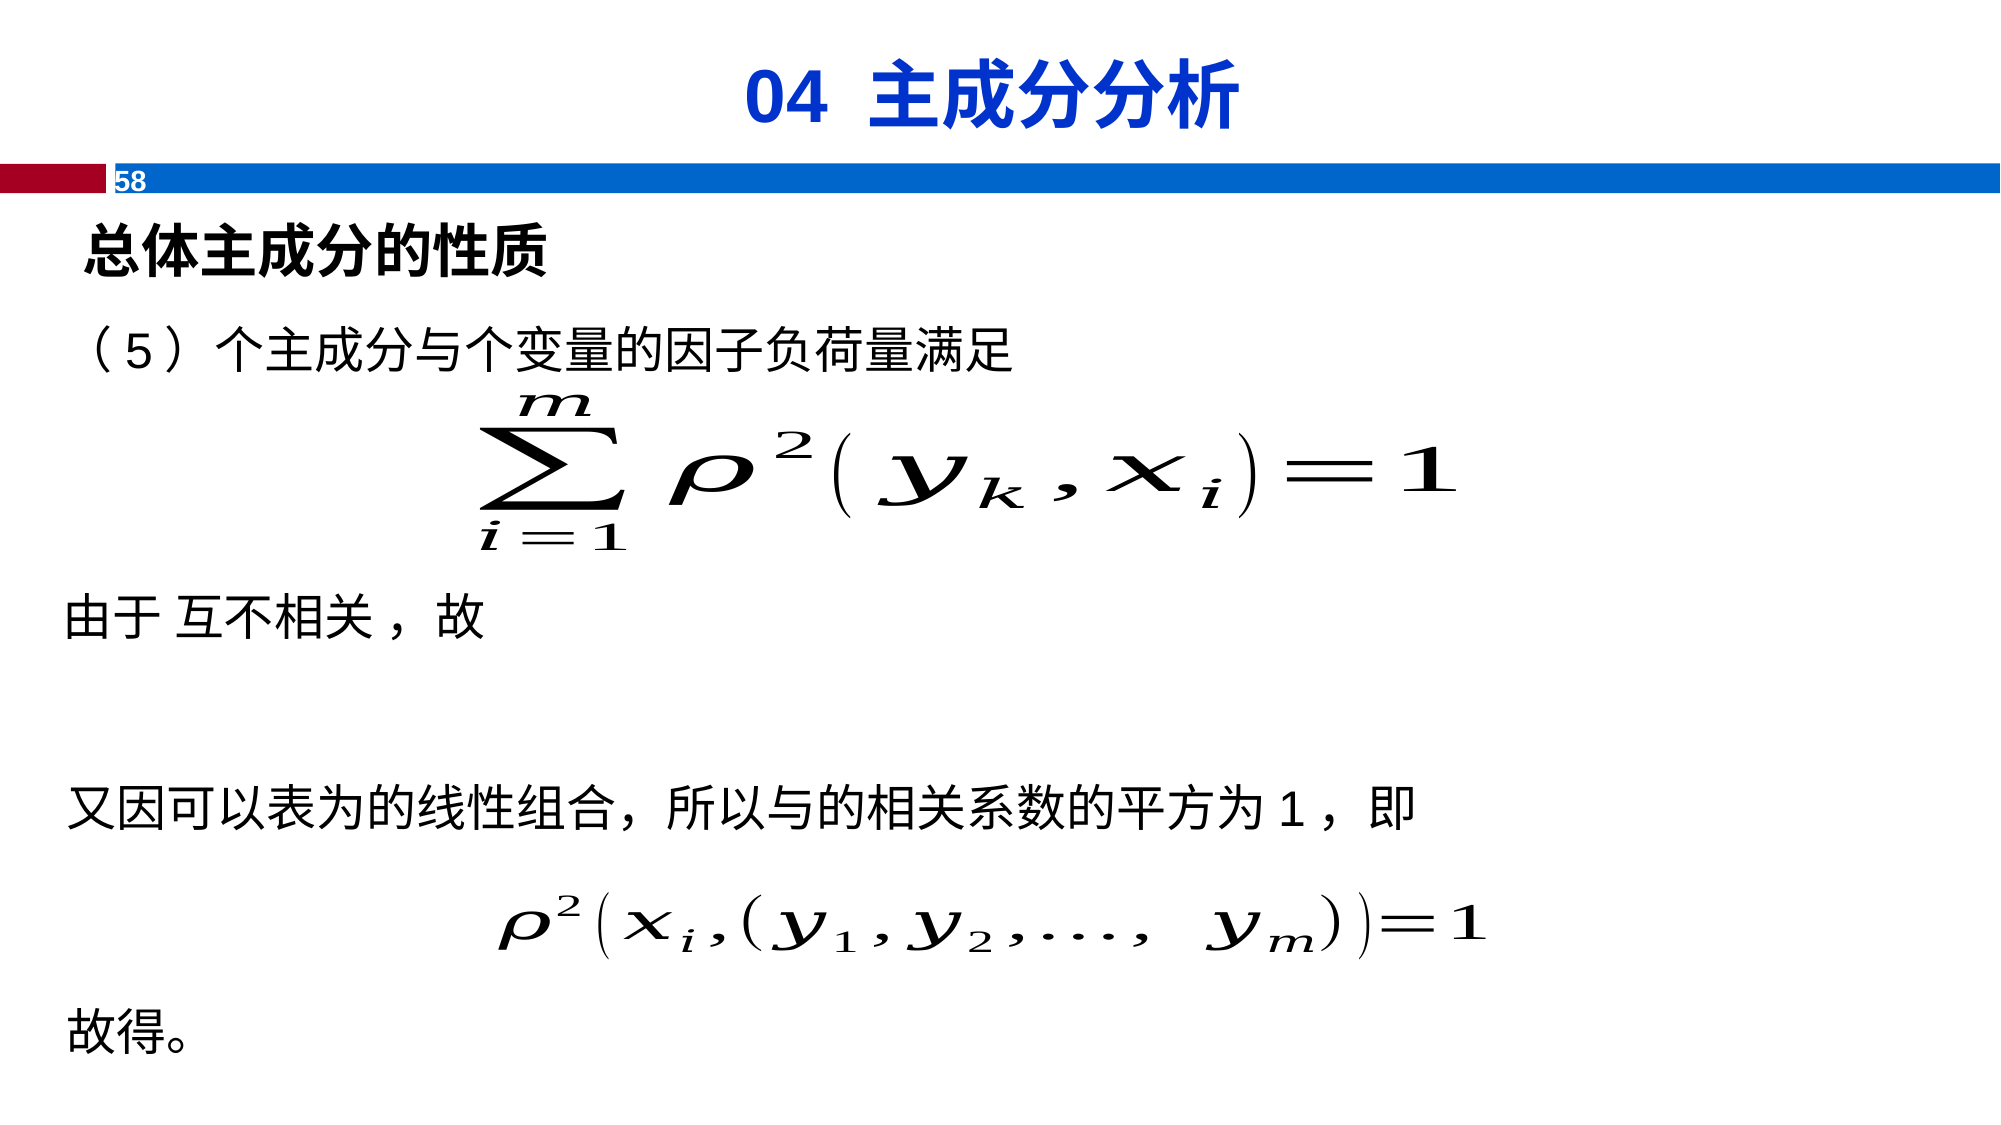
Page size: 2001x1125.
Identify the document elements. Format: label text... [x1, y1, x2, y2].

title 04 主成分分析 [48, 36, 1939, 148]
text_box 总体主成分的性质 [68, 198, 1944, 265]
